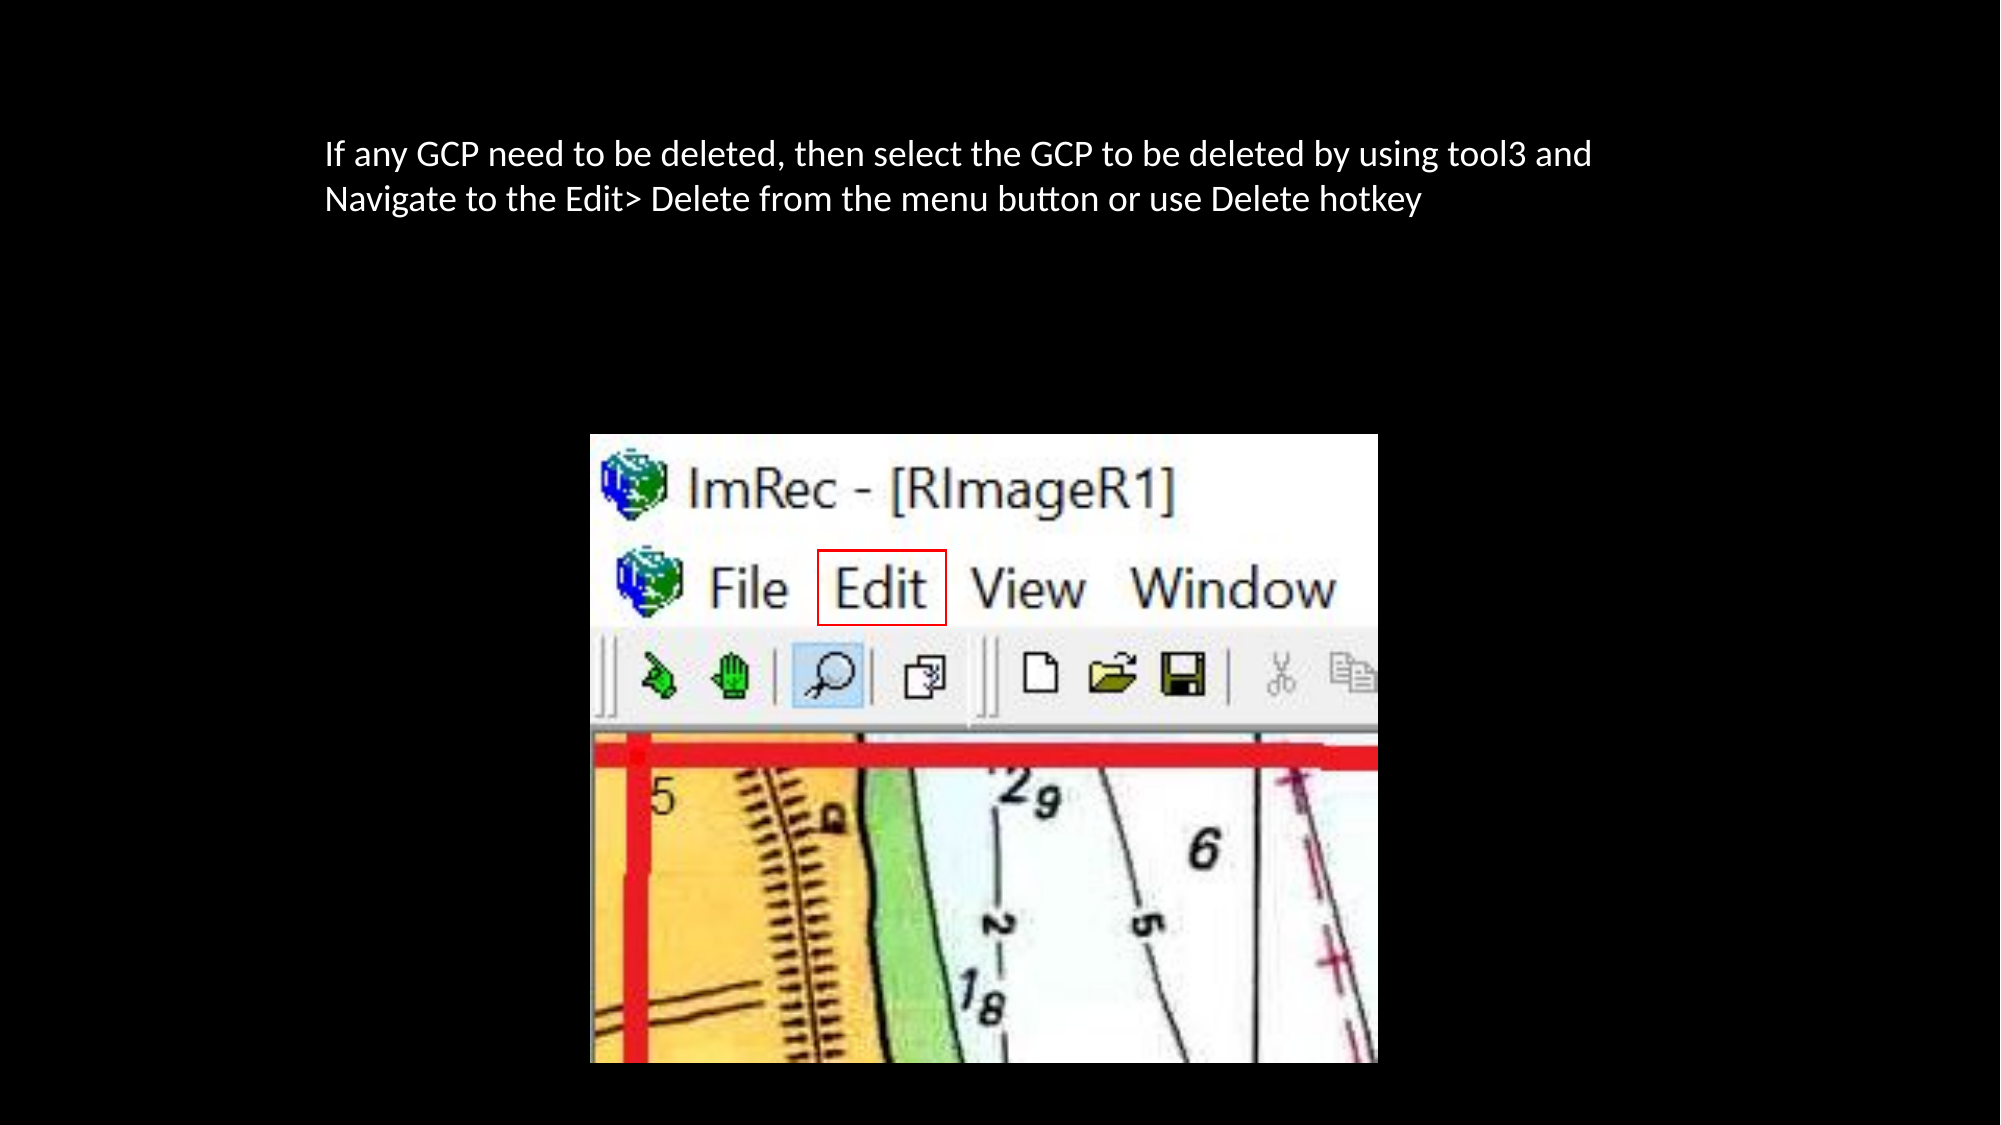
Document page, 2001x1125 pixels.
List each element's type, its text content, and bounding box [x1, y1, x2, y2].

text_box If any GCP need to be deleted, then select the GCP to be deleted by using tool3 and Navigate to the Edit> Delete from the menu button or use Delete hotkey [309, 121, 1744, 227]
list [590, 434, 1378, 1063]
